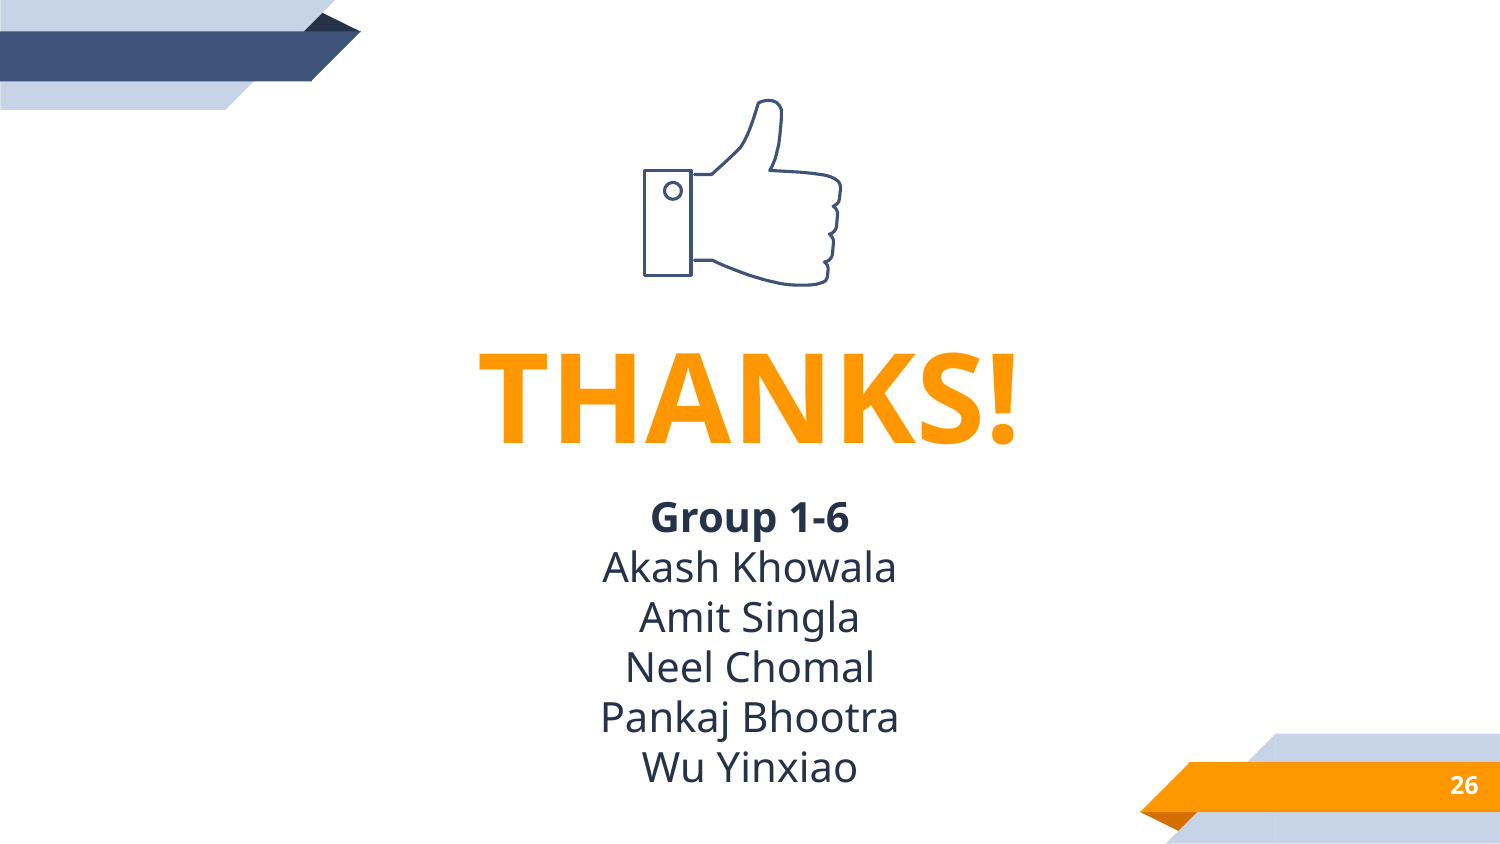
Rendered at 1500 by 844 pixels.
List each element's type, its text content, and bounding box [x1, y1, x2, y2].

slide_number 26 [1249, 760, 1494, 813]
subtitle Group 1-6 Akash Khowala Amit Singla Neel Chomal Pankaj Bhootra Wu Yinxiao [209, 530, 1291, 751]
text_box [644, 100, 841, 286]
title THANKS! [209, 297, 1291, 489]
